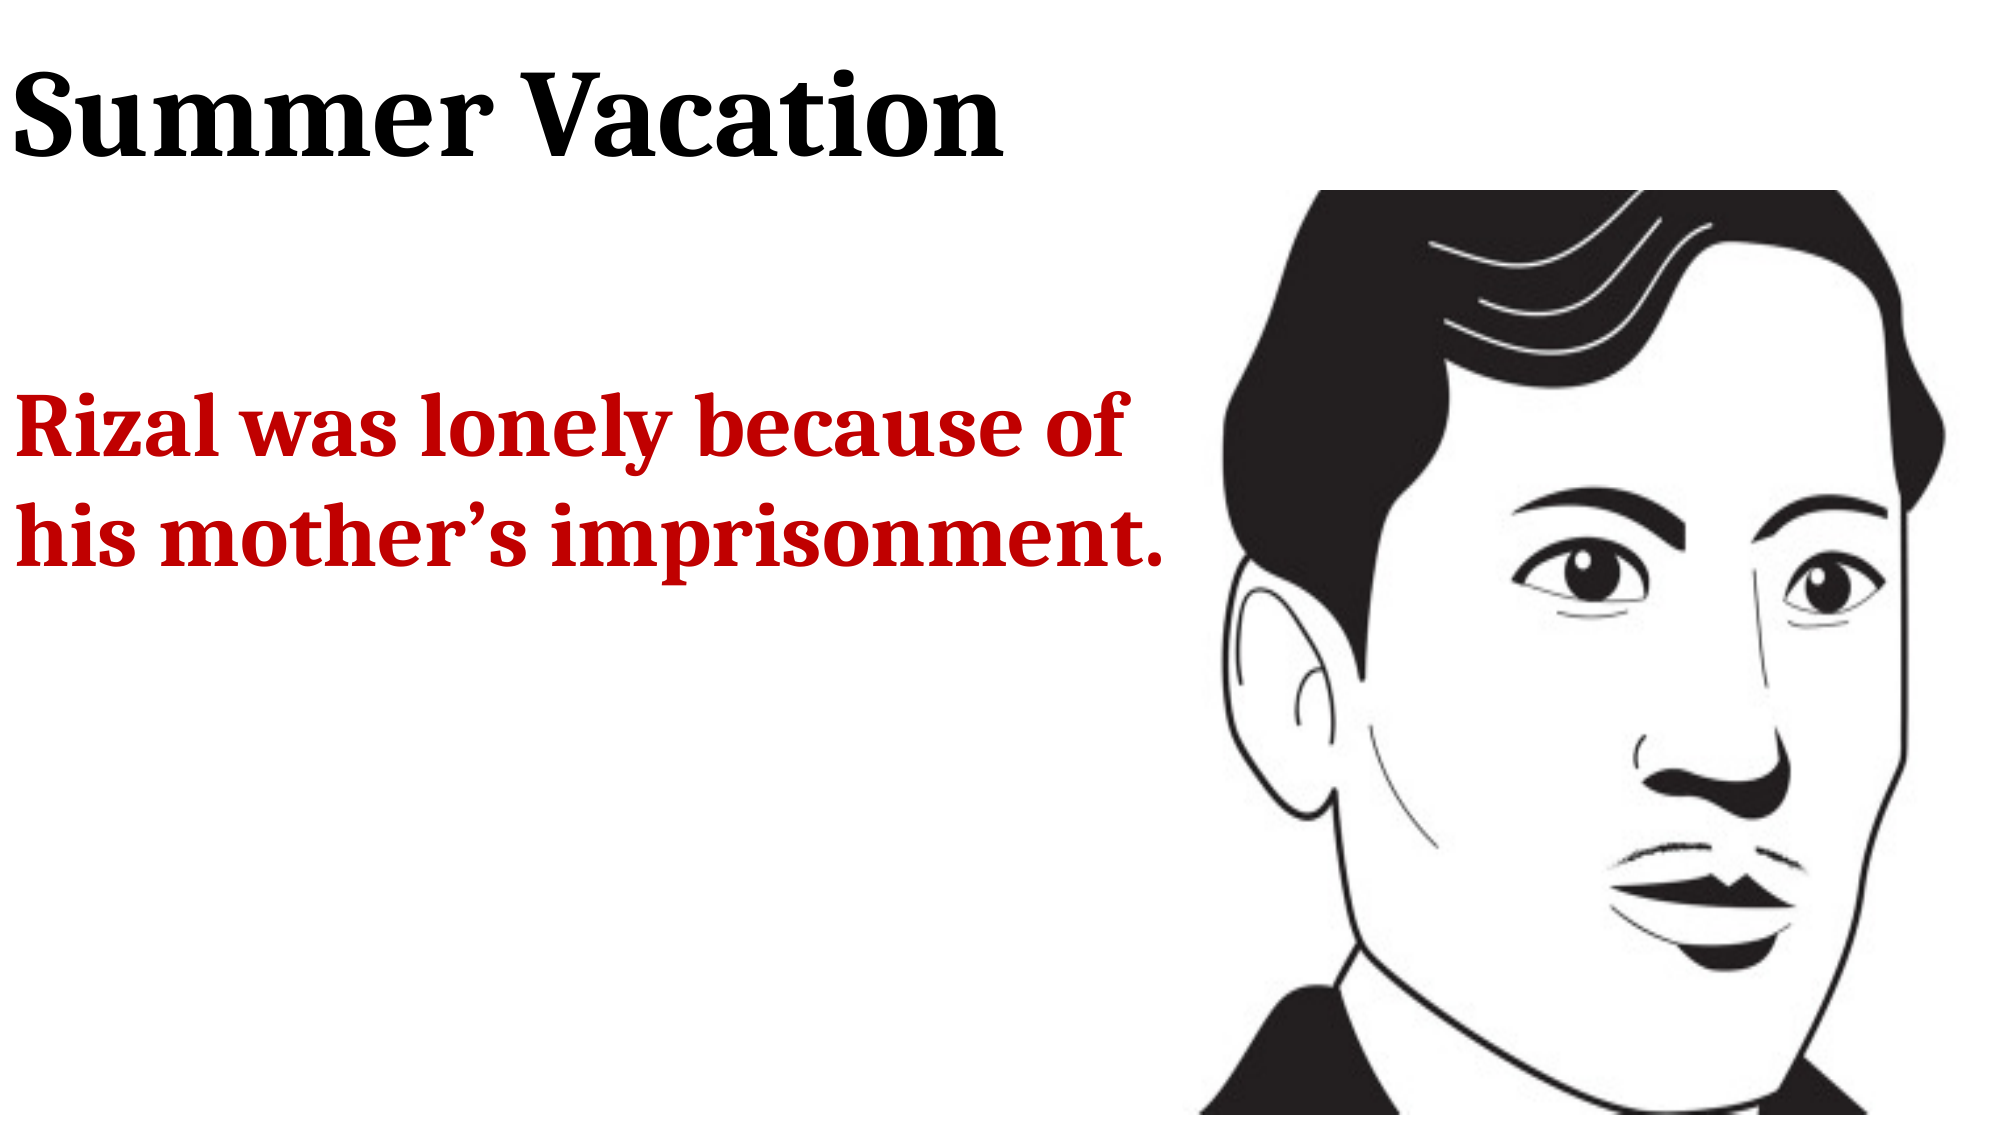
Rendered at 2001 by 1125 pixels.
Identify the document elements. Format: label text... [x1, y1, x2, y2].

text_box Rizal was lonely because of his mother’s imprisonment. [0, 357, 1182, 593]
text_box Summer Vacation [0, 24, 1849, 190]
picture [1182, 190, 1970, 1115]
